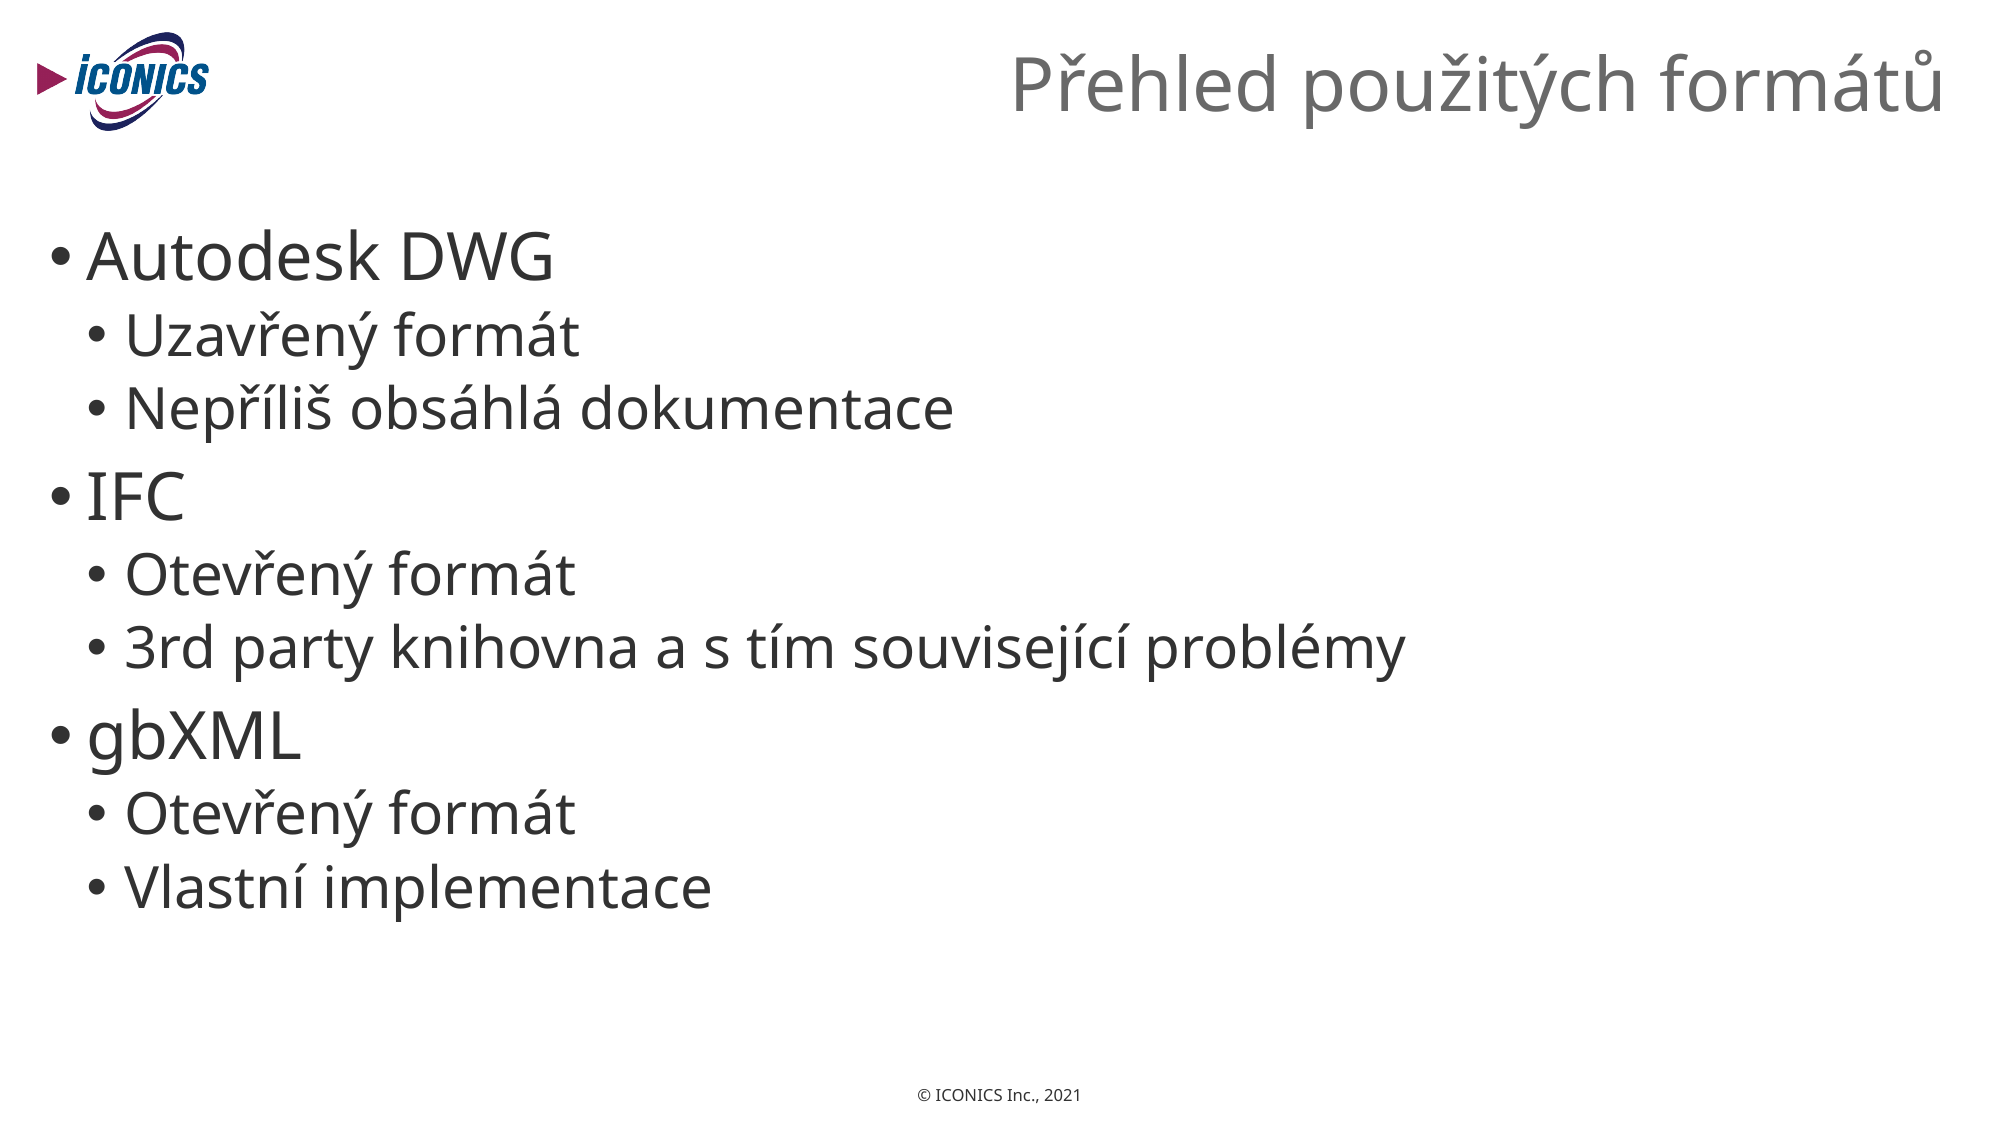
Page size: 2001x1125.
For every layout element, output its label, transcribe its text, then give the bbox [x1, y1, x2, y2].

title Přehled použitých formátů [270, 23, 1963, 150]
list Autodesk DWG Uzavřený formát Nepříliš obsáhlá dokumentace IFC Otevřený formát 3rd party knihovna a s tím související problémy gbXML Otevřený formát Vlastní implementace [34, 216, 1963, 1065]
picture [37, 32, 209, 131]
